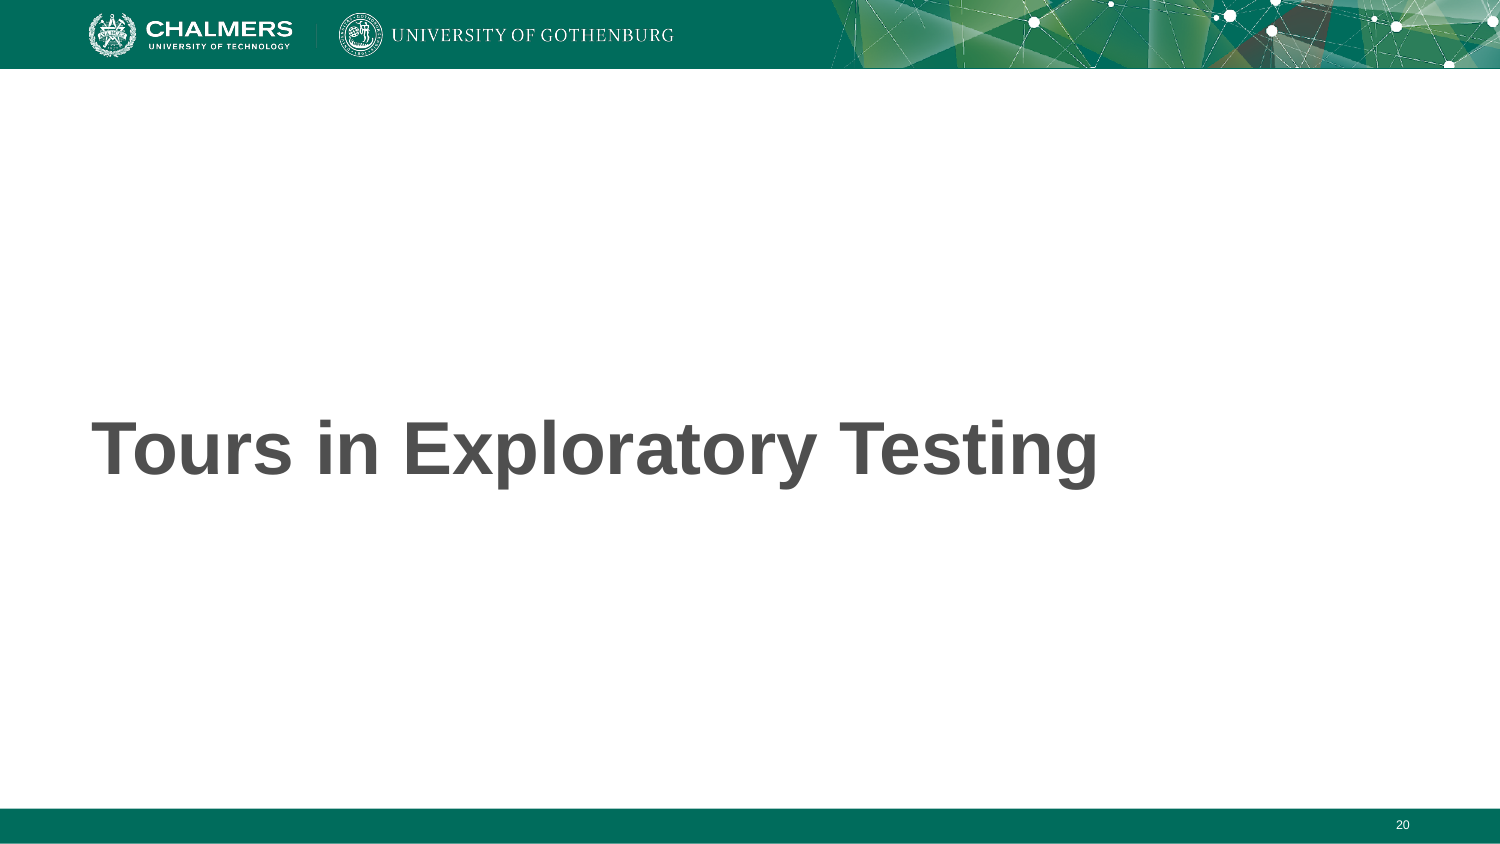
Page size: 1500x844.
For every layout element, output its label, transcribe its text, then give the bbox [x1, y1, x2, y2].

picture [759, 0, 1500, 68]
title Tours in Exploratory Testing [76, 100, 1426, 789]
slide_number ‹#› [1074, 809, 1425, 844]
picture [64, 0, 696, 85]
